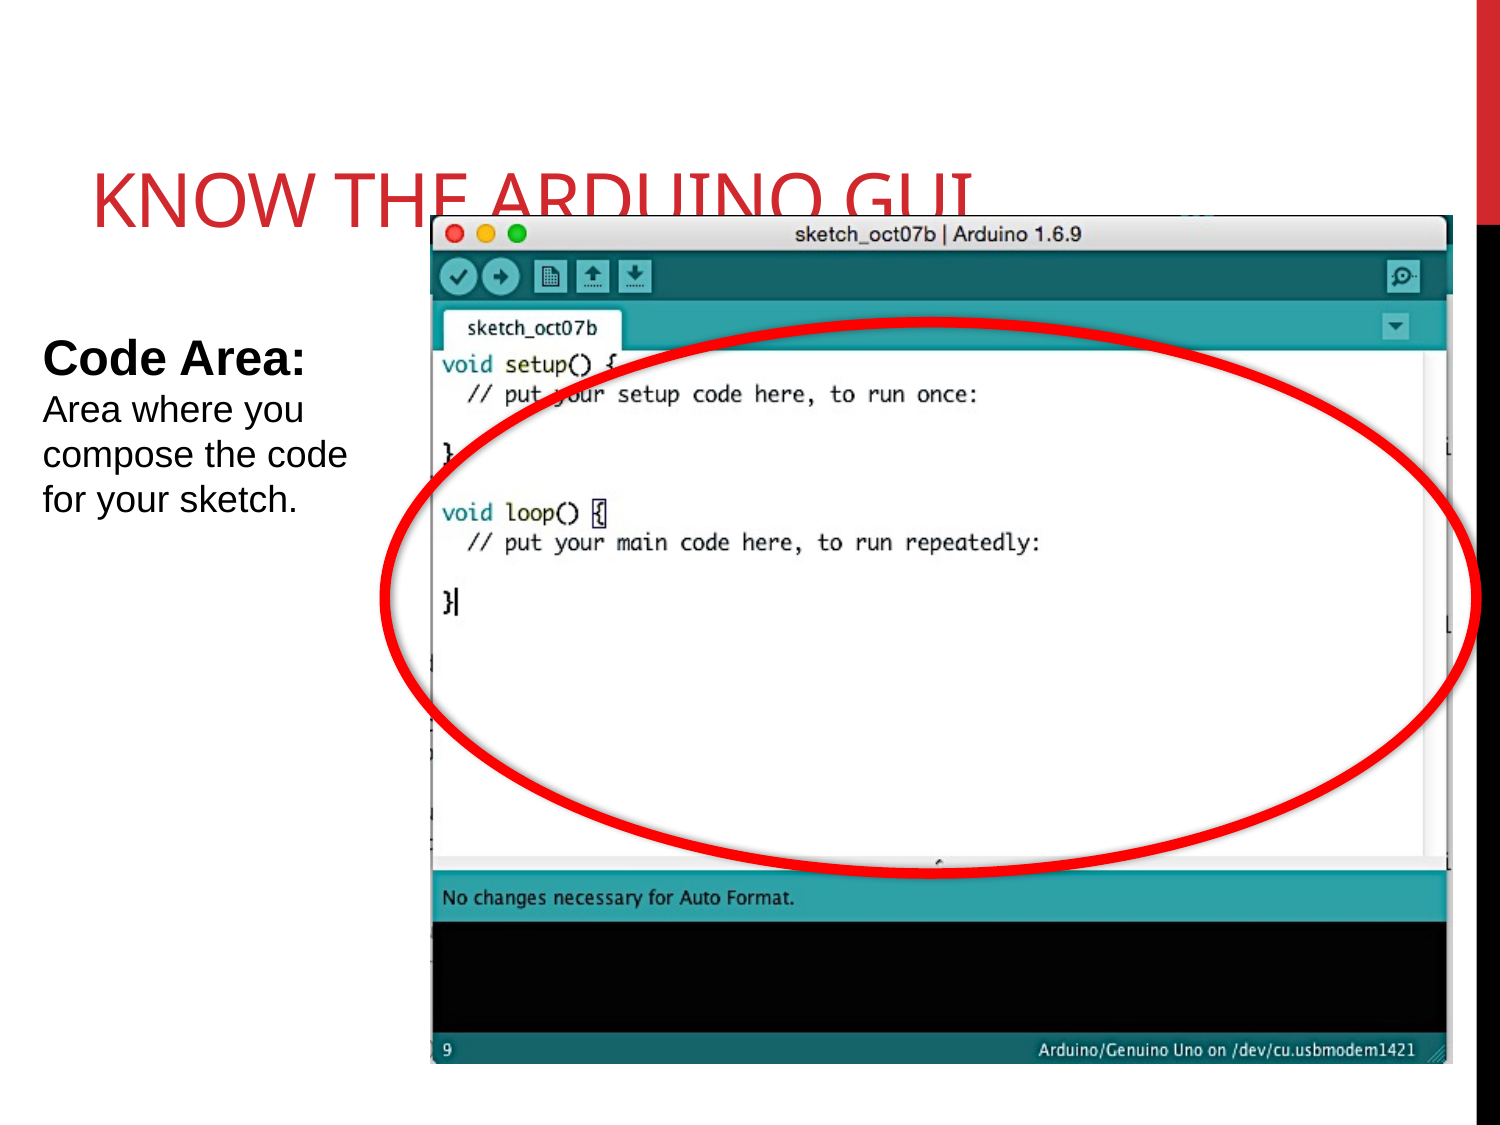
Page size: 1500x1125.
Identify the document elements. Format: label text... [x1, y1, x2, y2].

text_box Code Area: Area where you compose the code for your sketch. [27, 318, 381, 528]
title KNOW the Arduino GUI [75, 25, 1025, 250]
text_box [379, 521, 400, 674]
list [402, 214, 1481, 1065]
